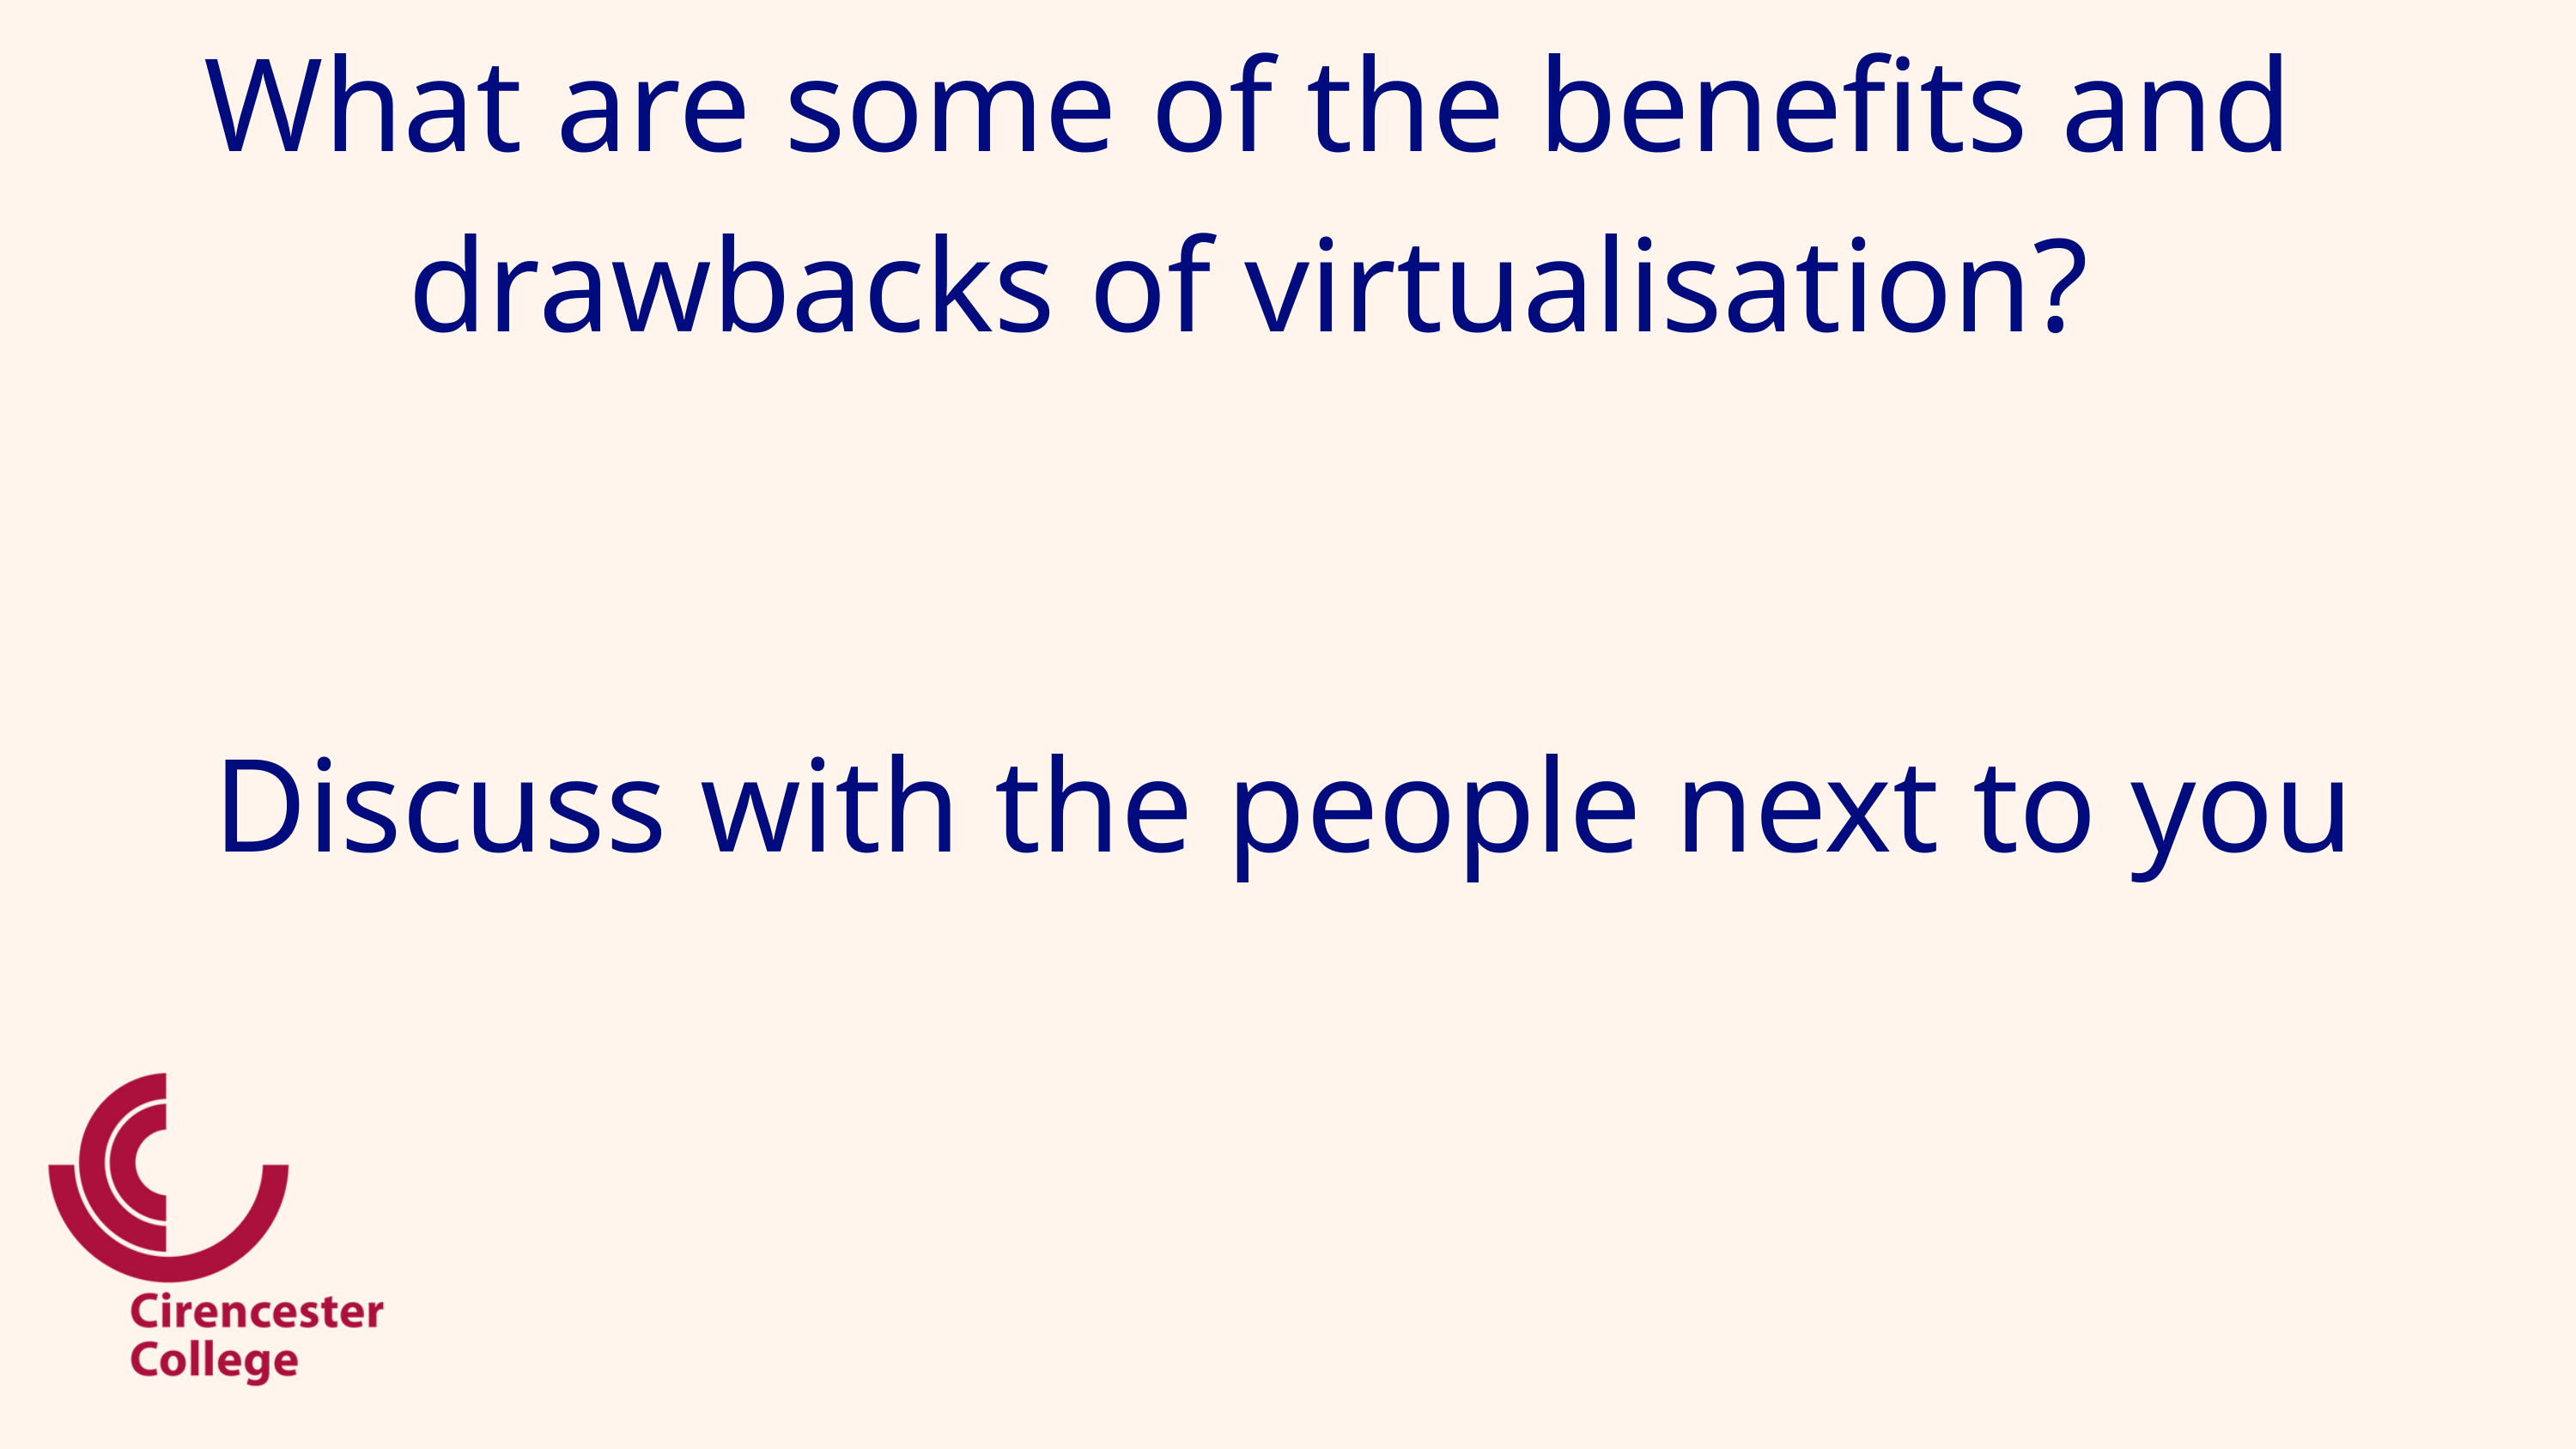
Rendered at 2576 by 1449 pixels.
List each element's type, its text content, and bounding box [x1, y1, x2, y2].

text_box [34, 1049, 398, 1413]
text_box What are some of the benefits and drawbacks of virtualisation? [0, 0, 2498, 358]
text_box Discuss with the people next to you [182, 697, 2385, 878]
